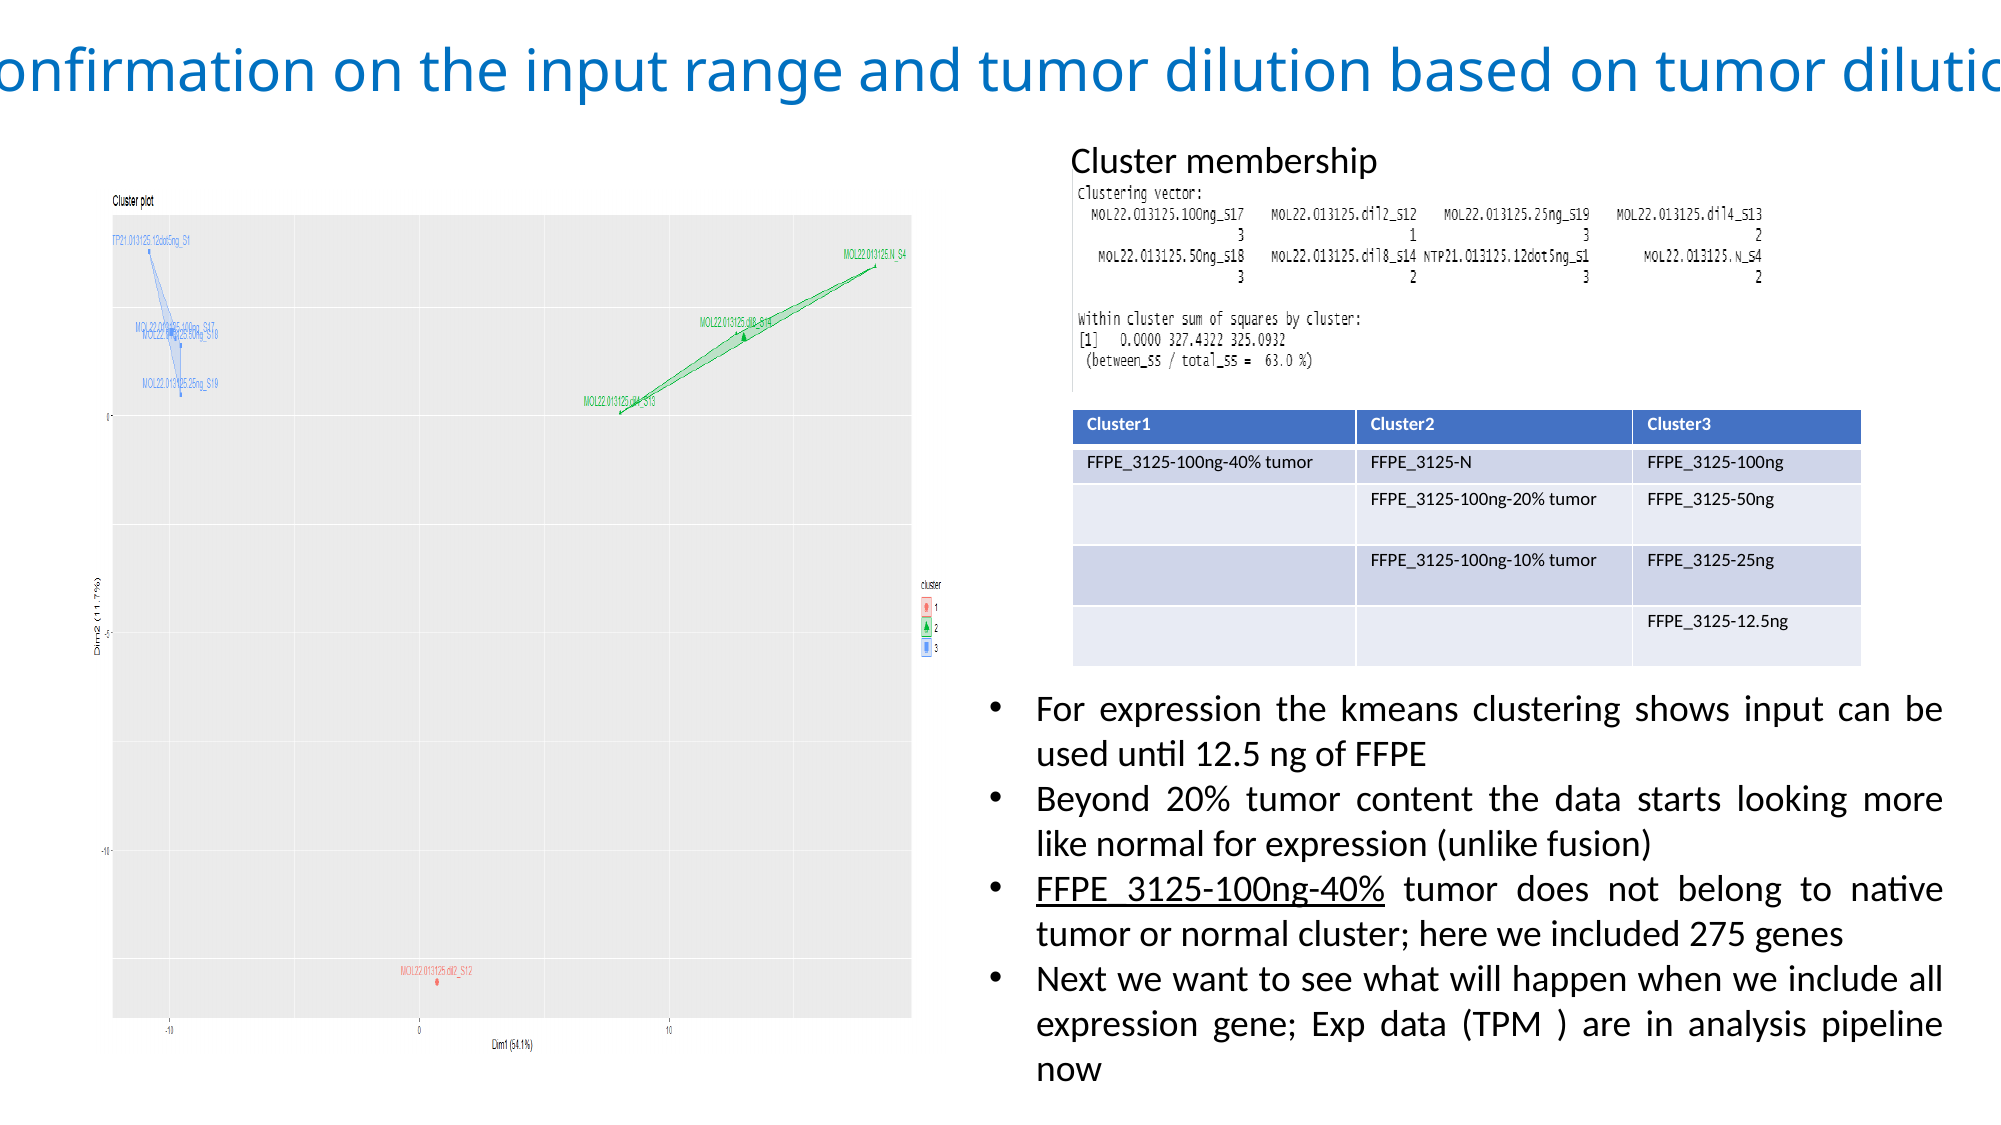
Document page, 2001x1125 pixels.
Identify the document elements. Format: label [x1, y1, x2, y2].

table_header [1357, 410, 1632, 444]
table_cell [1073, 450, 1355, 483]
table_cell [1357, 546, 1632, 605]
text_box [0, 25, 2000, 111]
table_cell [1073, 607, 1355, 666]
table_header [1073, 410, 1355, 444]
table_cell [1633, 450, 1861, 483]
text_box [974, 676, 1960, 1125]
table_cell [1357, 450, 1632, 483]
picture [92, 189, 946, 1054]
table_cell [1357, 485, 1632, 544]
table_header [1633, 410, 1861, 444]
table_cell [1633, 607, 1861, 666]
table_cell [1073, 485, 1355, 544]
table_cell [1633, 546, 1861, 605]
table_cell [1357, 607, 1632, 666]
table_cell [1073, 546, 1355, 605]
table_cell [1633, 485, 1861, 544]
picture [1072, 169, 1792, 392]
text_box [1056, 128, 1394, 189]
